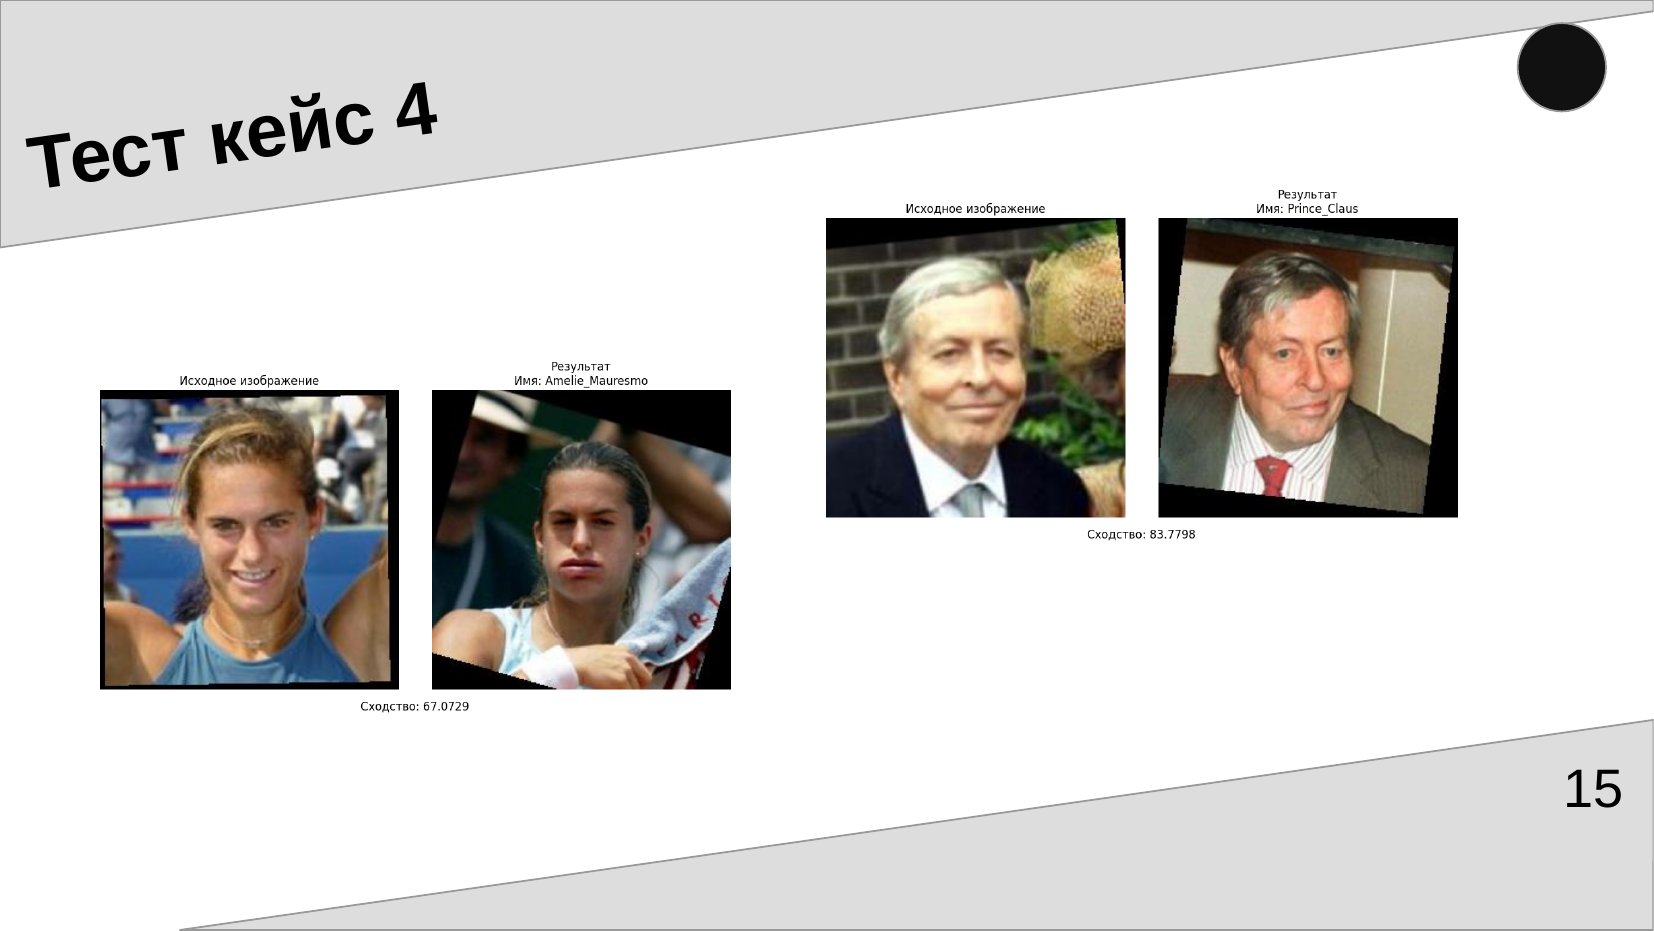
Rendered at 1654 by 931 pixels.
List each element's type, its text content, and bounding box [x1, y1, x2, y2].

slide_number 15 [1210, 752, 1624, 818]
title Тест кейс 4 [16, 0, 1501, 239]
picture [92, 354, 736, 719]
text_box [1517, 23, 1607, 112]
picture [819, 182, 1463, 547]
